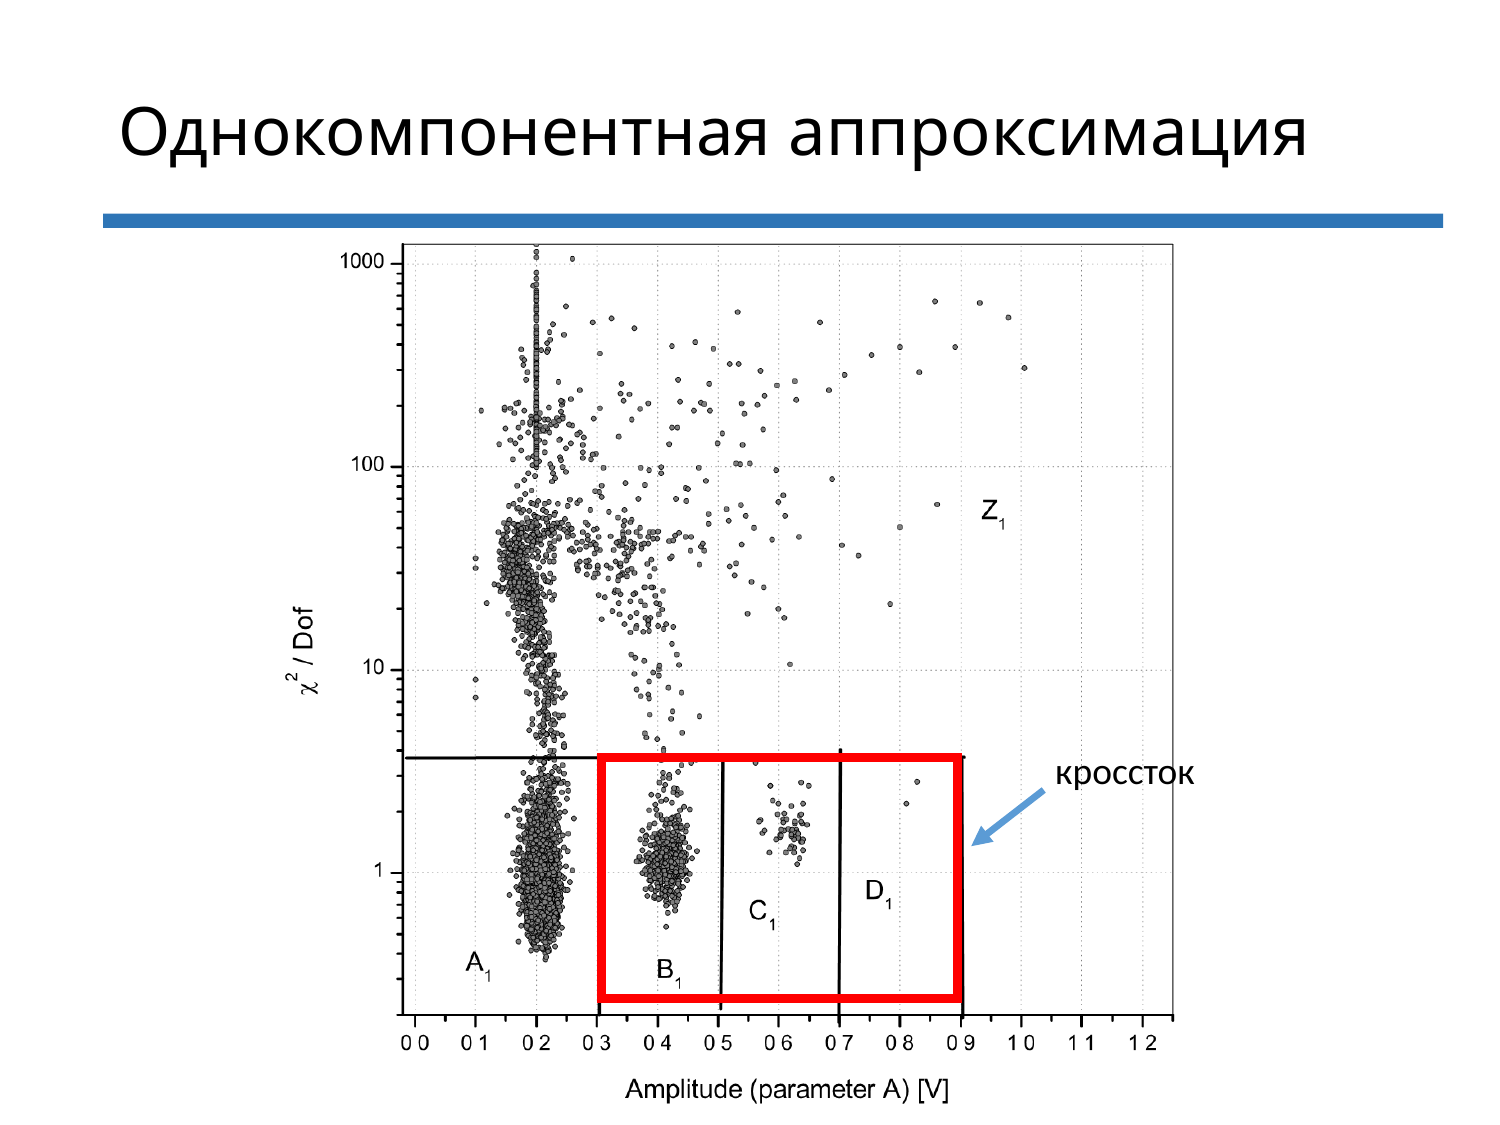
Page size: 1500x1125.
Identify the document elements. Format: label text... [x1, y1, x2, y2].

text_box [971, 789, 1044, 847]
text_box кроссток [1184, 739, 1210, 800]
picture [279, 237, 1184, 1110]
title Однокомпонентная аппроксимация [103, 59, 1397, 208]
